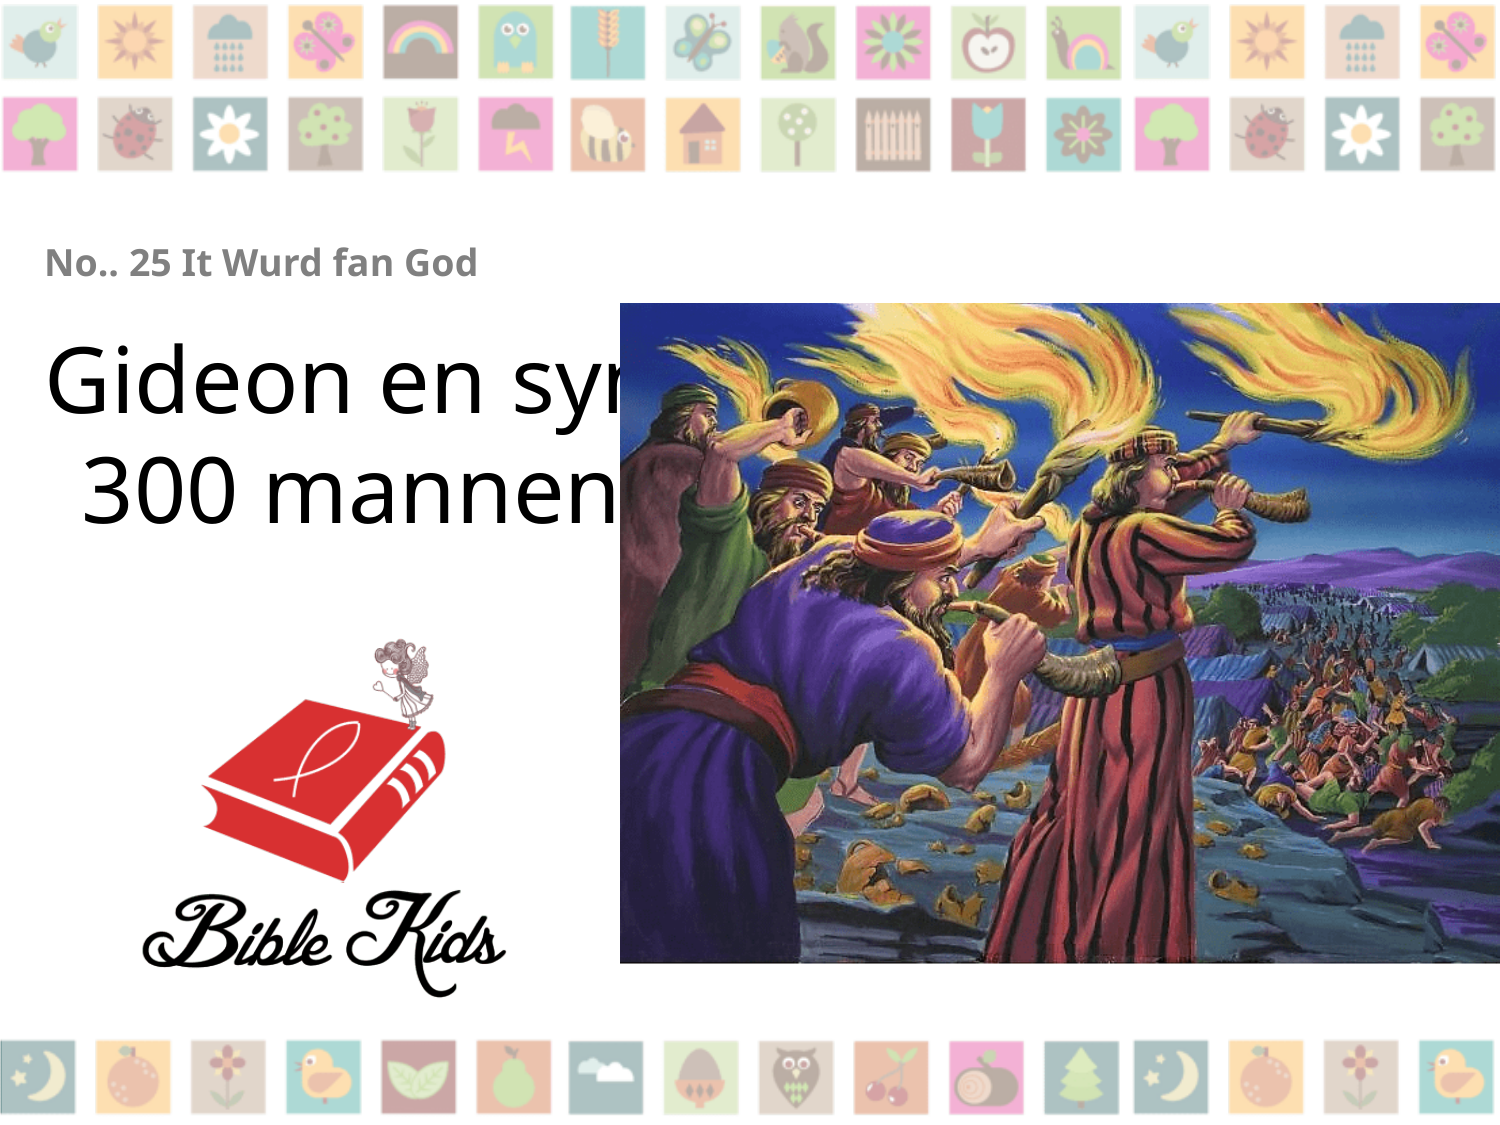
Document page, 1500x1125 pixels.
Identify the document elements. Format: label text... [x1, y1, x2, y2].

text_box Gideon en syn 300 mannen [29, 314, 614, 550]
picture [619, 303, 1500, 965]
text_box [0, 3, 1500, 181]
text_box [0, 1028, 1500, 1118]
text_box No.. 25 It Wurd fan God [29, 231, 543, 292]
picture [117, 600, 544, 1027]
